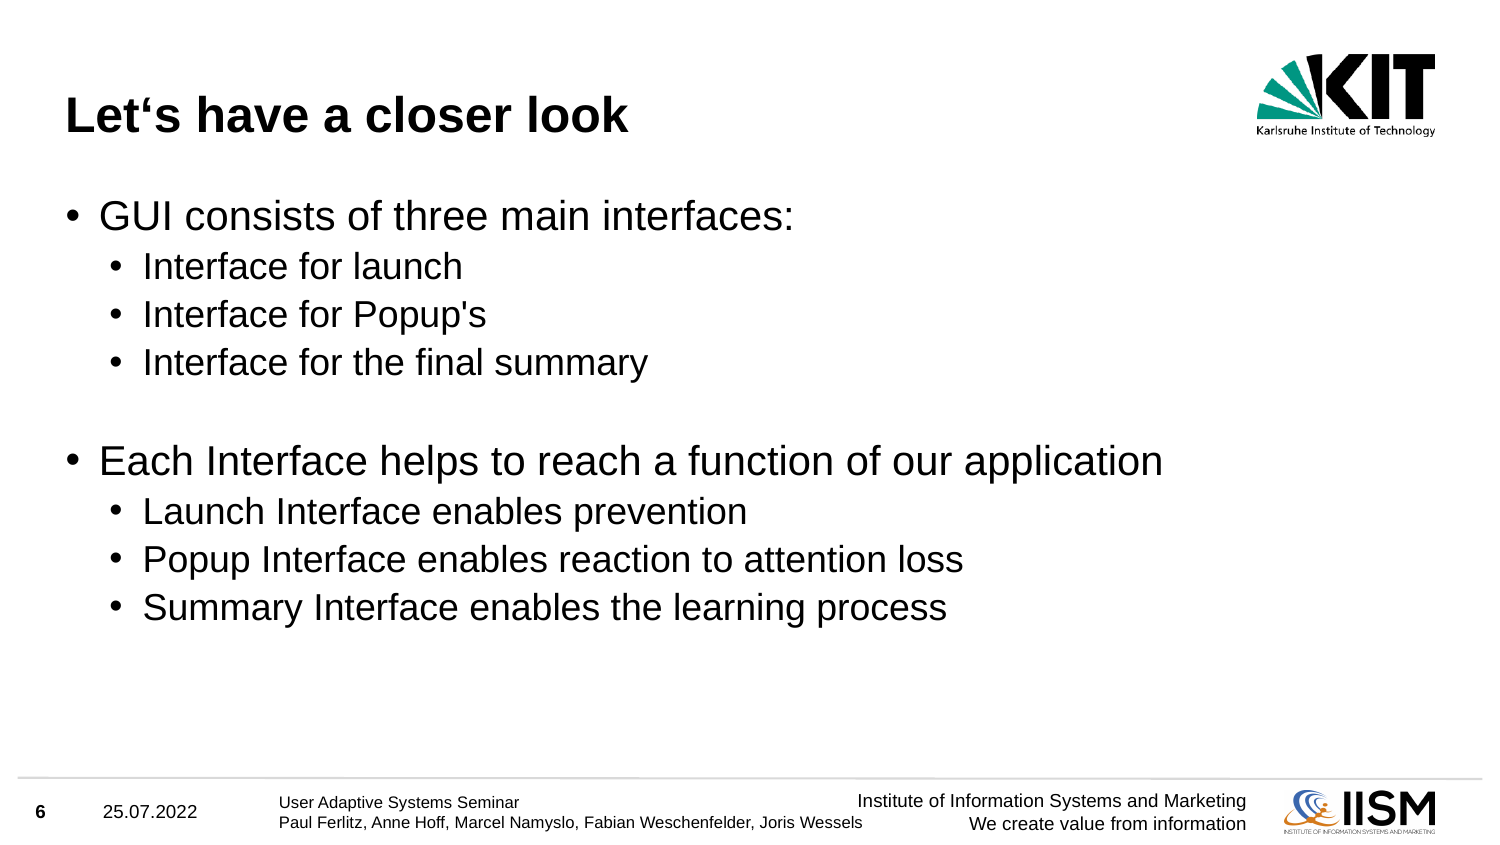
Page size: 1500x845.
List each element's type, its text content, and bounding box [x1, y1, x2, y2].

picture [1284, 790, 1435, 834]
title Let‘s have a closer look [64, 48, 1192, 144]
list GUI consists of three main interfaces: Interface for launch Interface for Popup's Interface for the final summary Each Interface helps to reach a function of our application Launch Interface enables prevention Popup Interface enables reaction to attention loss Summary Interface enables the learning process [65, 194, 1435, 747]
picture [1257, 54, 1435, 137]
slide_number 6 [35, 778, 89, 844]
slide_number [102, 778, 272, 844]
